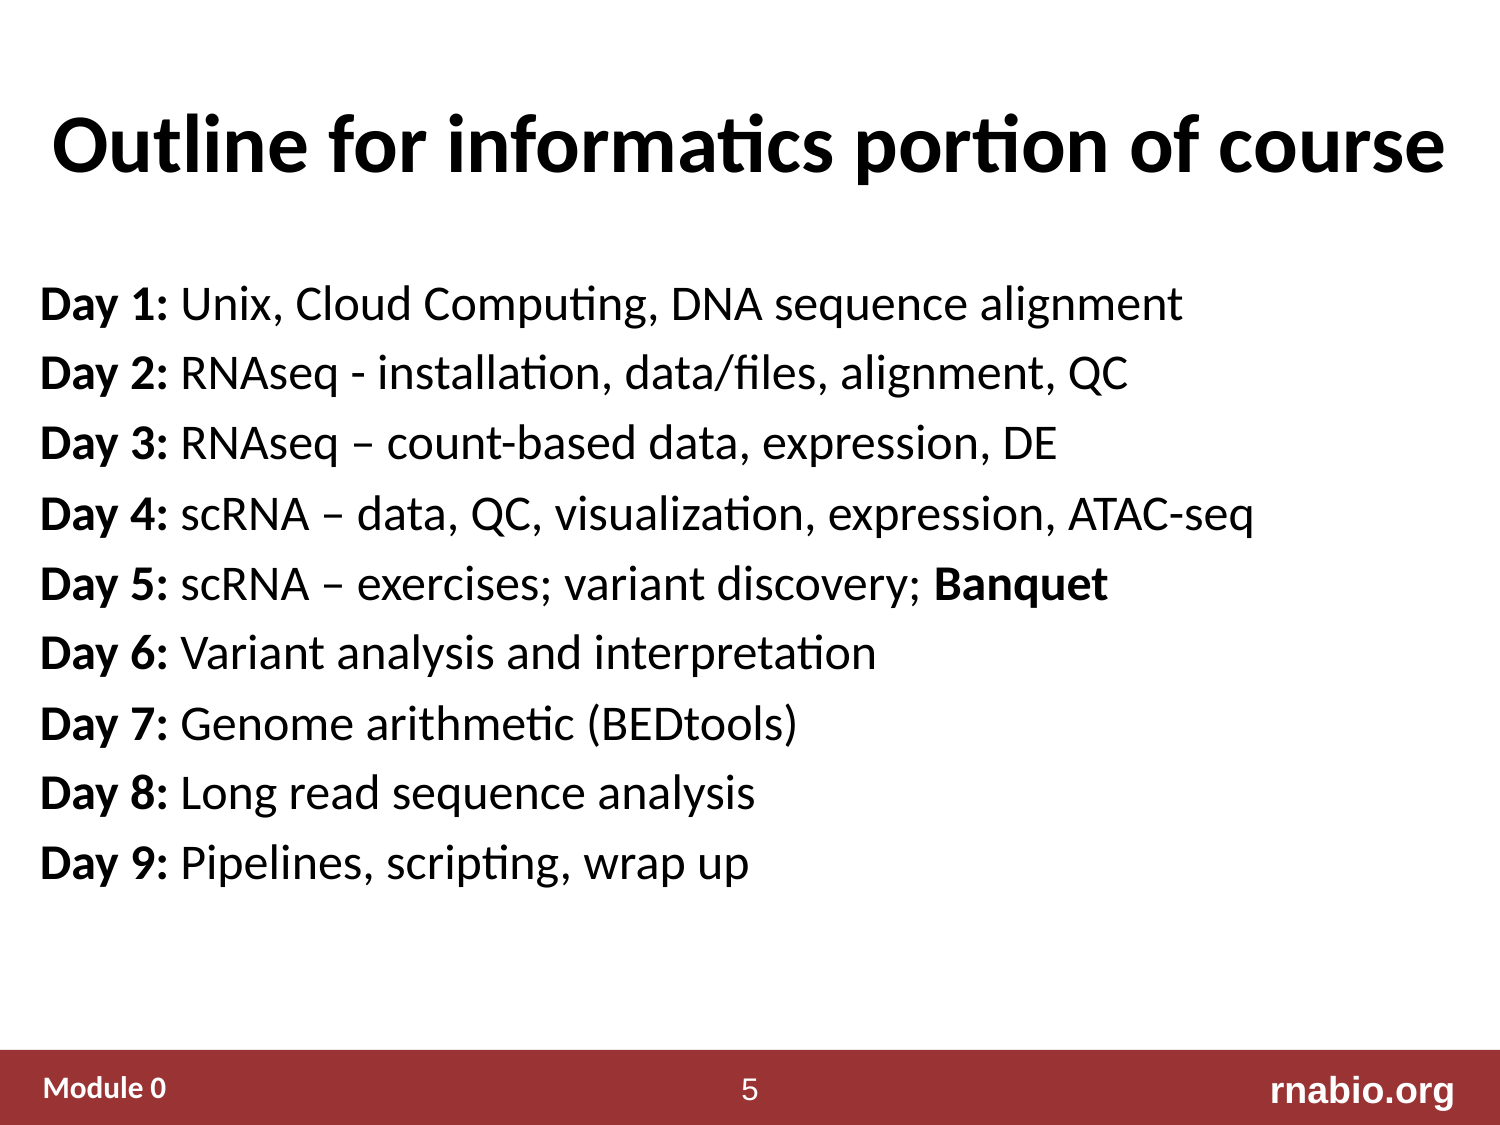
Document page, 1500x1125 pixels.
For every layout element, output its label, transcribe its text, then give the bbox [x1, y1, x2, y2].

list Day 1: Unix, Cloud Computing, DNA sequence alignment Day 2: RNAseq - installation, data/files, alignment, QC Day 3: RNAseq – count-based data, expression, DE Day 4: scRNA – data, QC, visualization, expression, ATAC-seq Day 5: scRNA – exercises; variant discovery; Banquet Day 6: Variant analysis and interpretation Day 7: Genome arithmetic (BEDtools) Day 8: Long read sequence analysis Day 9: Pipelines, scripting, wrap up [24, 262, 1475, 1038]
title Outline for informatics portion of course [24, 45, 1475, 233]
